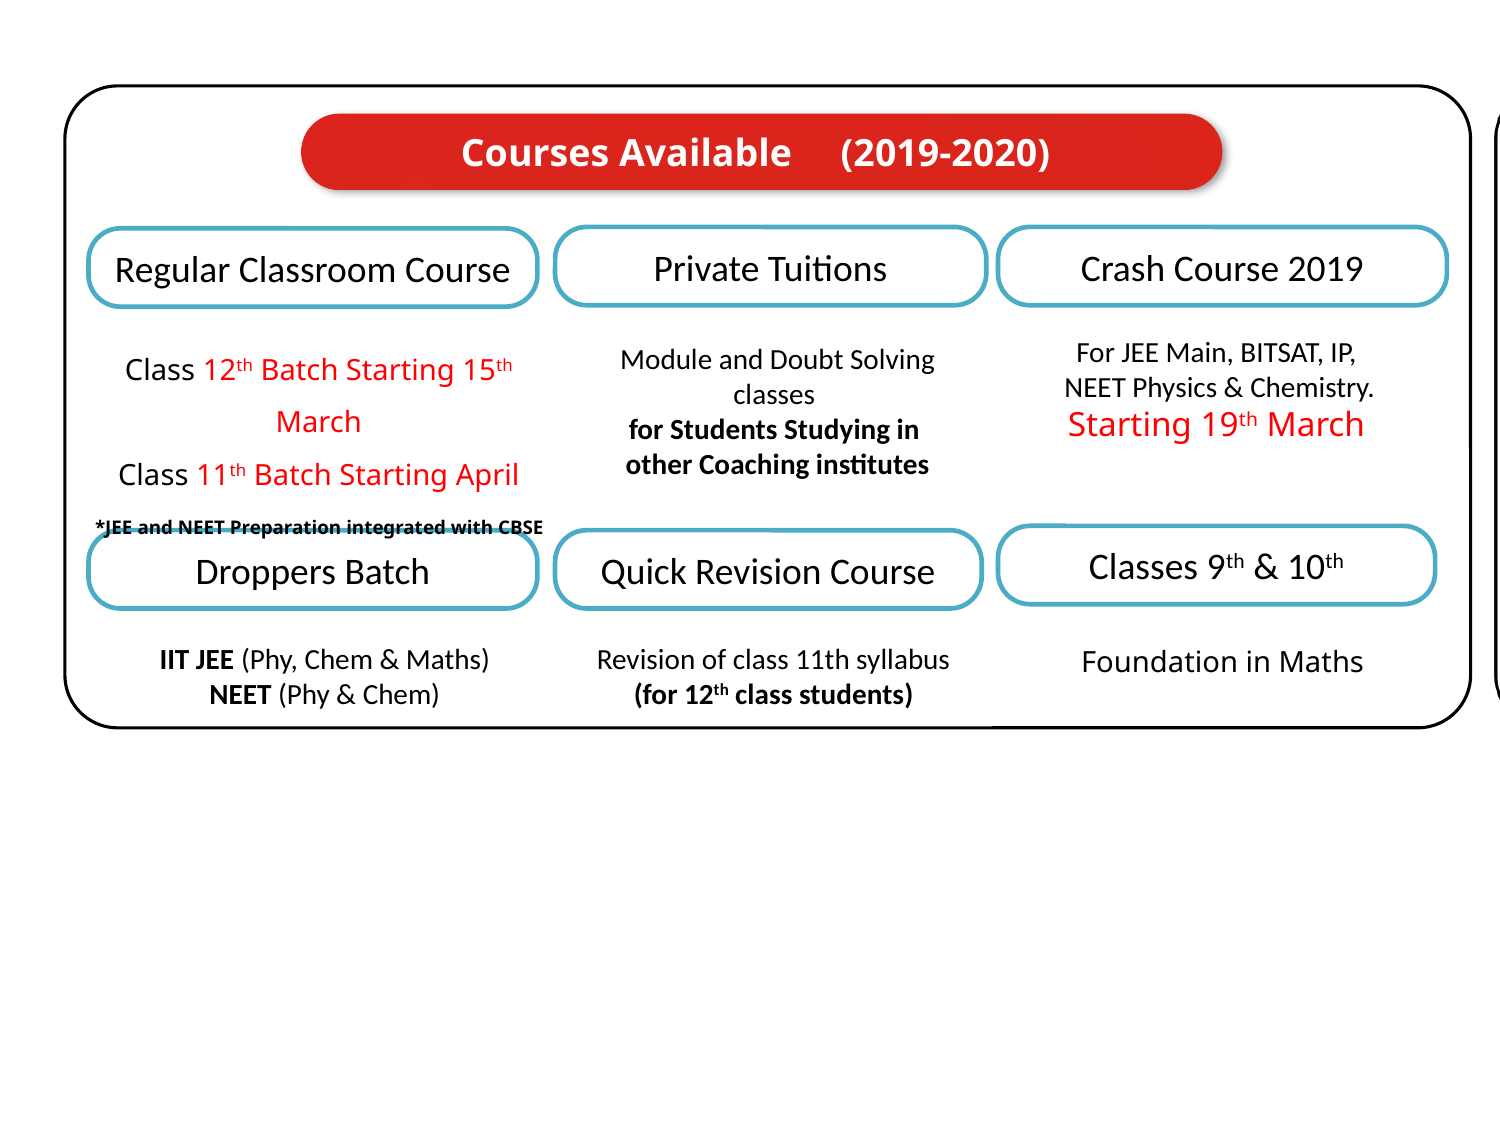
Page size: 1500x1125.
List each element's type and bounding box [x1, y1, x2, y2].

picture [300, 113, 1223, 191]
picture [1493, 85, 1500, 729]
text_box [62, 83, 1473, 730]
